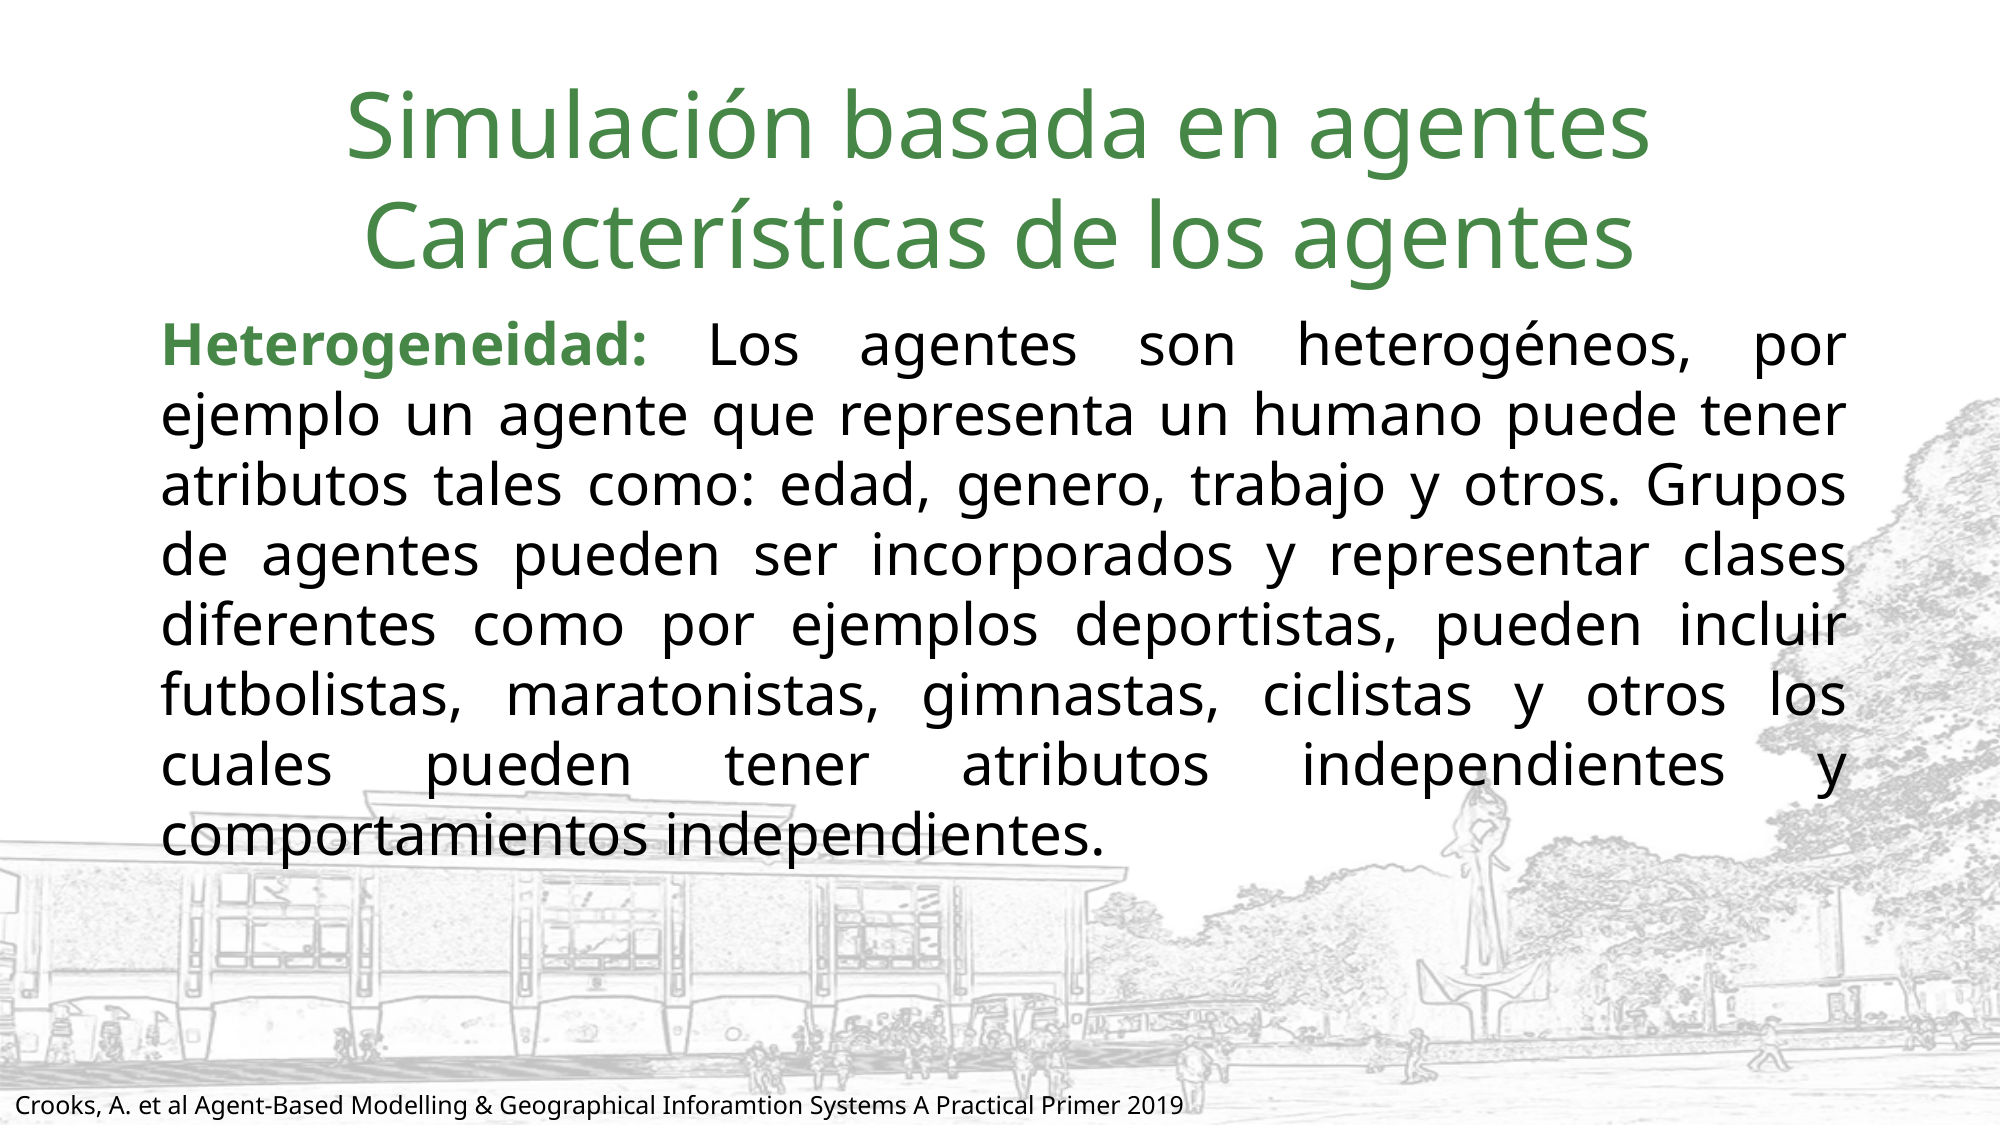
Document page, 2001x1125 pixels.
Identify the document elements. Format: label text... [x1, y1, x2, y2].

title Simulación basada en agentes Características de los agentes [137, 59, 1863, 278]
list Heterogeneidad: Los agentes son heterogéneos, por ejemplo un agente que representa un humano puede tener atributos tales como: edad, genero, trabajo y otros. Grupos de agentes pueden ser incorporados y representar clases diferentes como por ejemplos deportistas, pueden incluir futbolistas, maratonistas, gimnastas, ciclistas y otros los cuales pueden tener atributos independientes y comportamientos independientes. [137, 299, 1863, 1052]
text_box Crooks, A. et al Agent-Based Modelling & Geographical Inforamtion Systems A Practical Primer 2019 [0, 1082, 2000, 1125]
